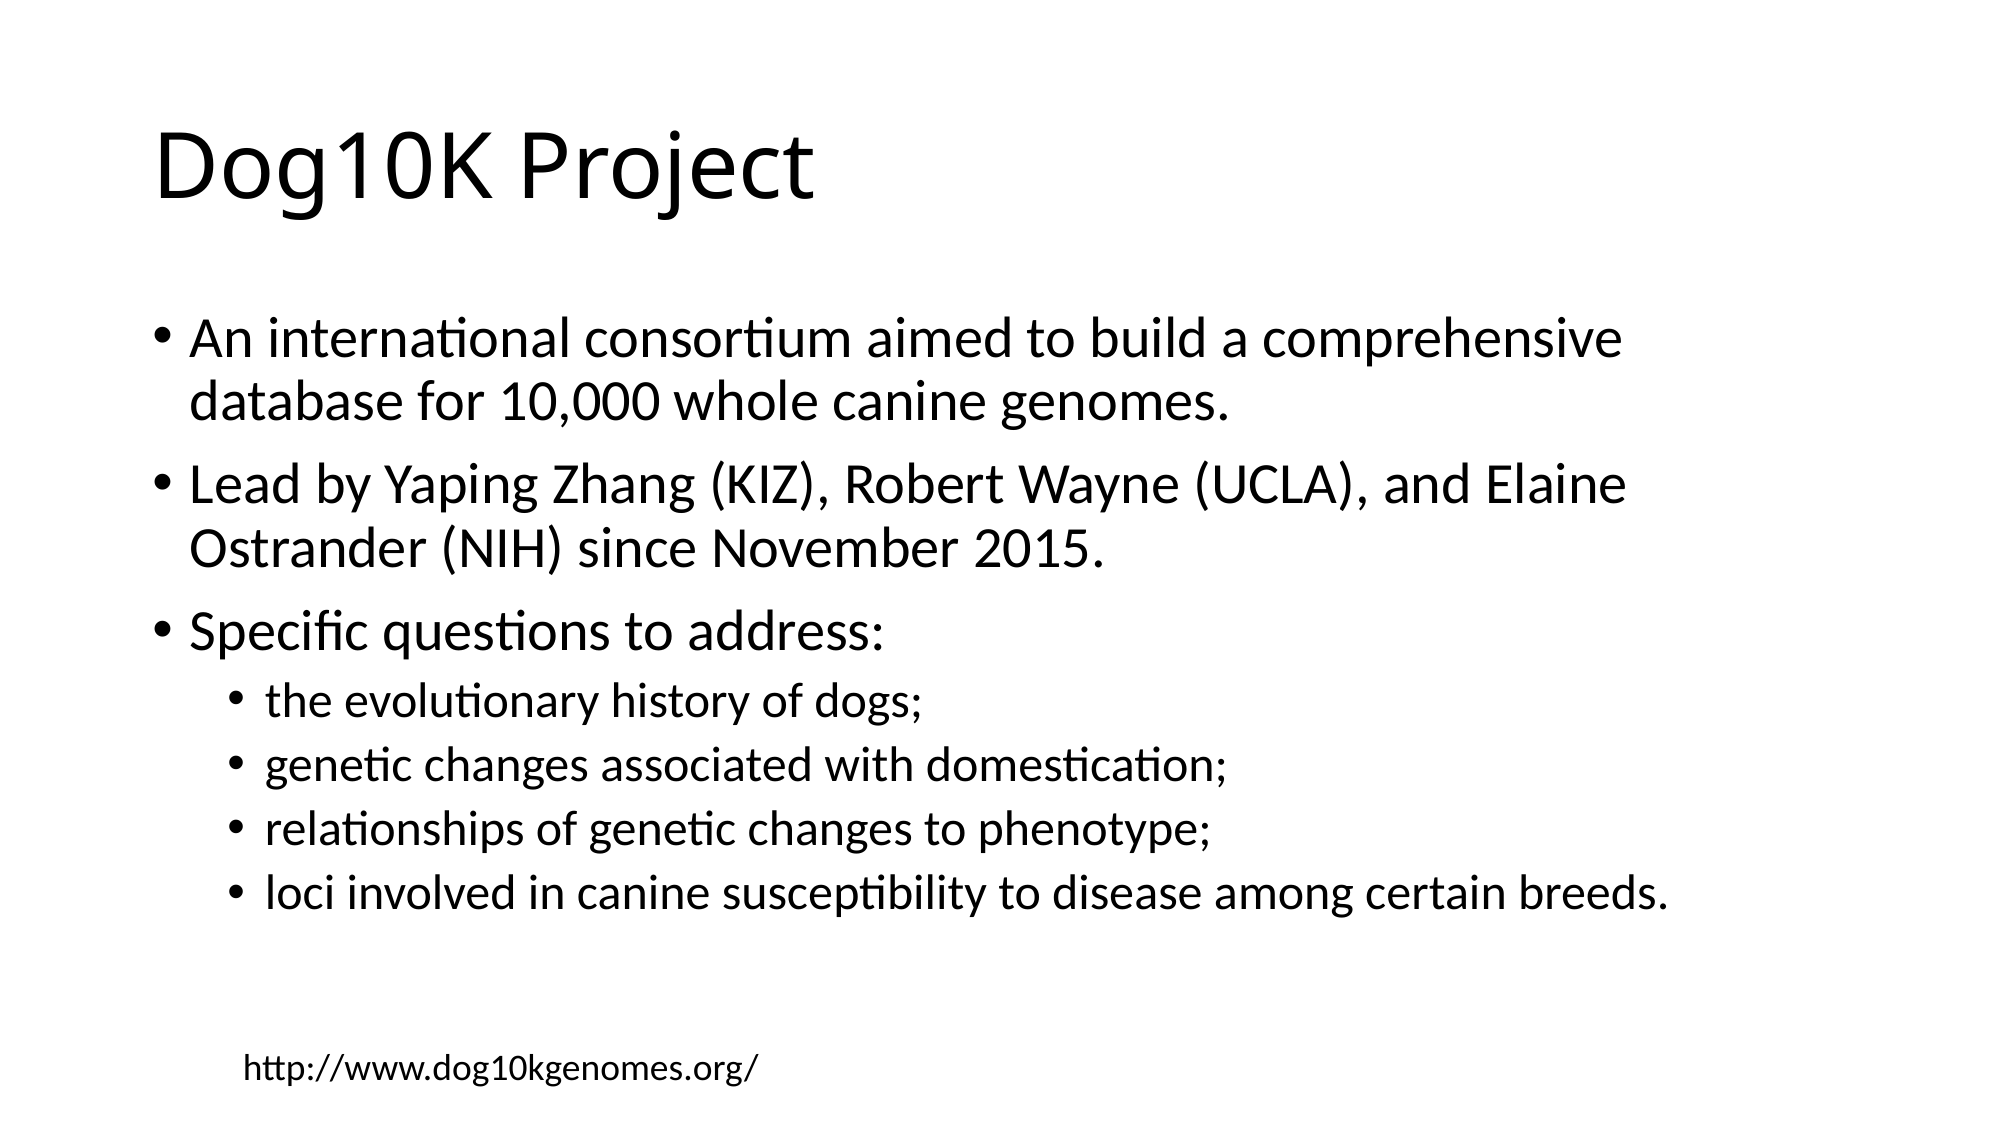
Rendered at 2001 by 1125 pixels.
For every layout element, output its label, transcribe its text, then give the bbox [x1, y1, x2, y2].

title Dog10K Project [137, 59, 1863, 278]
text_box http://www.dog10kgenomes.org/ [228, 1035, 810, 1096]
list An international consortium aimed to build a comprehensive database for 10,000 whole canine genomes. Lead by Yaping Zhang (KIZ), Robert Wayne (UCLA), and Elaine Ostrander (NIH) since November 2015. Specific questions to address: the evolutionary history of dogs; genetic changes associated with domestication; relationships of genetic changes to phenotype; loci involved in canine susceptibility to disease among certain breeds. [137, 299, 1863, 1014]
